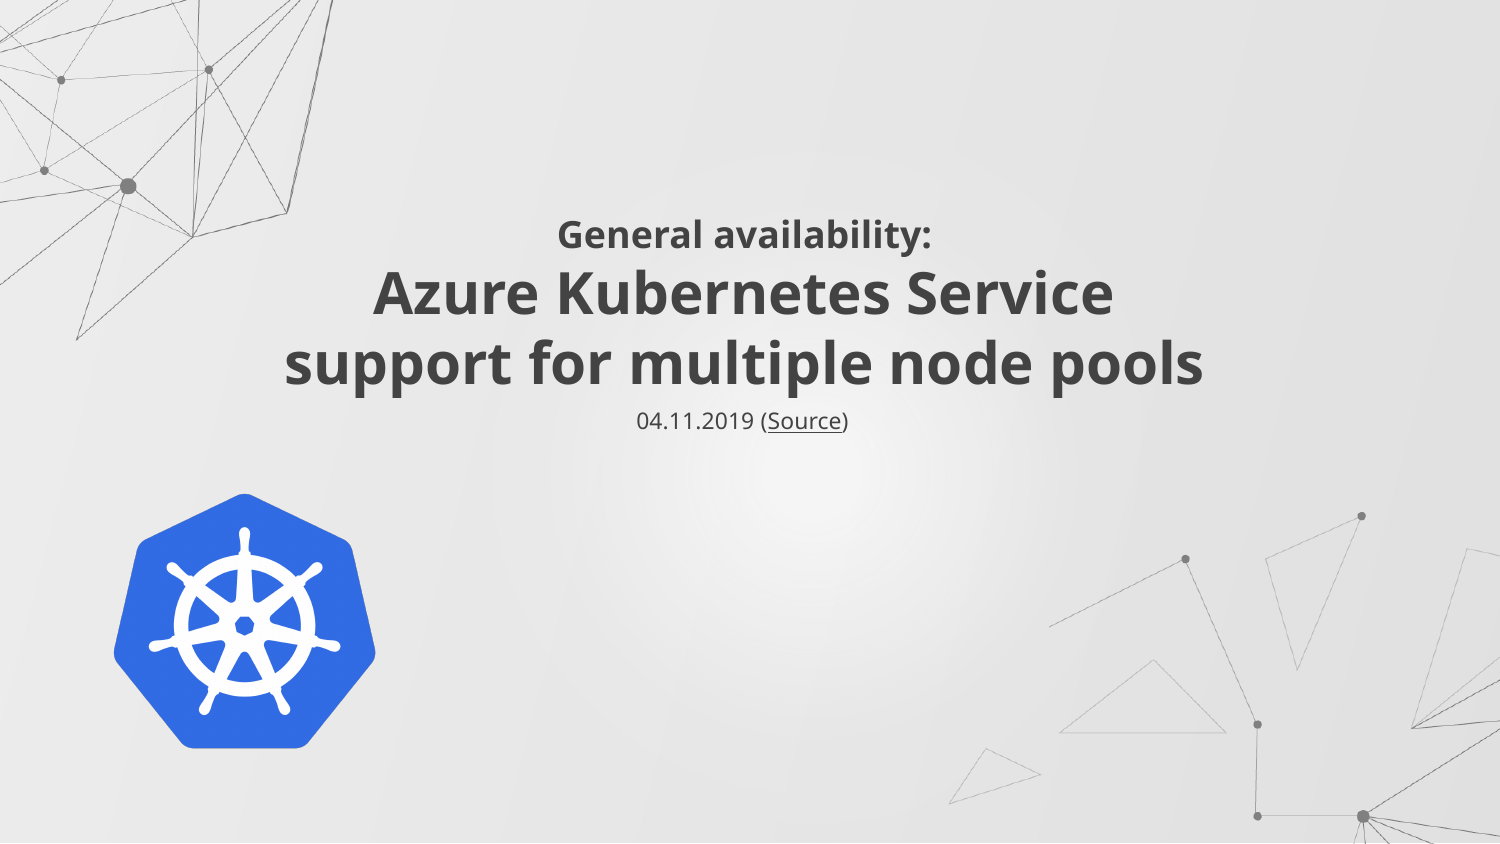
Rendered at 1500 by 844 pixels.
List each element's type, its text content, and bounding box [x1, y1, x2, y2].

title General availability: Azure Kubernetes Service support for multiple node pools [84, 73, 1406, 411]
subtitle 04.11.2019 (Source) [363, 391, 1097, 447]
picture [0, 0, 1500, 844]
